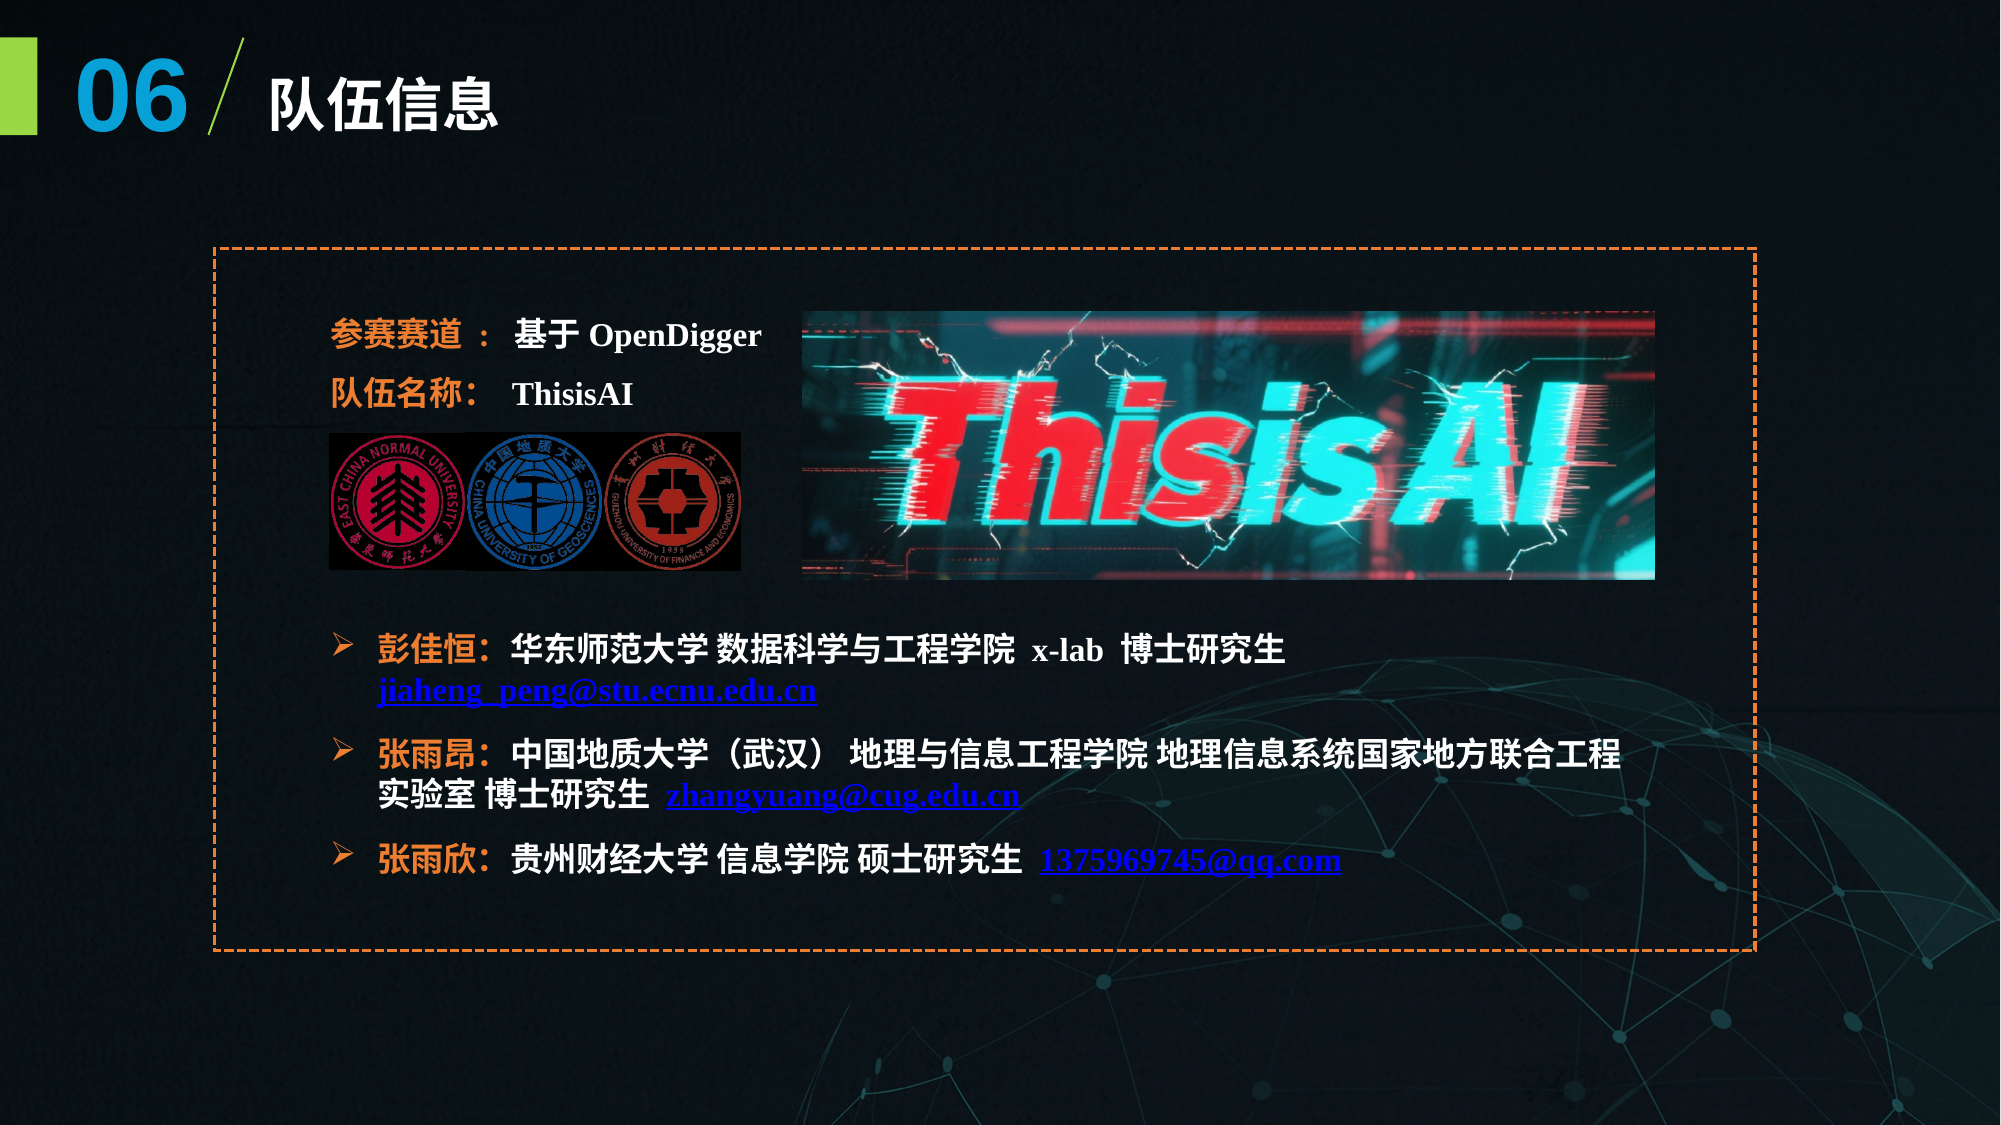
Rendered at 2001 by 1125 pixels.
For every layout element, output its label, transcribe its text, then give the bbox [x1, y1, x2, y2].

text_box [0, 37, 38, 136]
text_box [214, 248, 1756, 951]
text_box 队伍信息 [253, 26, 1887, 146]
text_box 06 [67, 20, 199, 160]
picture [0, 0, 2001, 1125]
